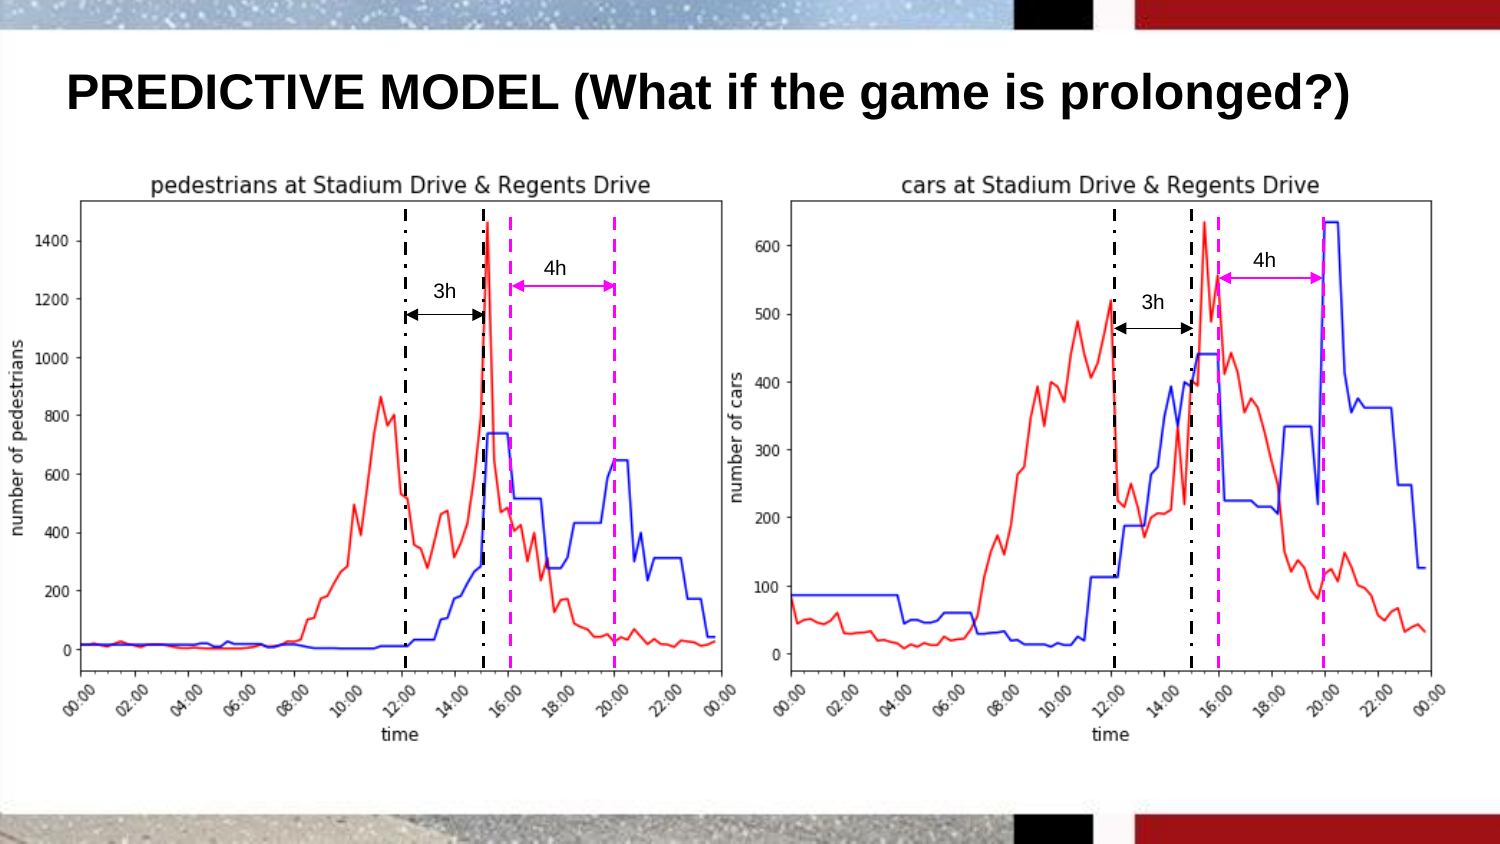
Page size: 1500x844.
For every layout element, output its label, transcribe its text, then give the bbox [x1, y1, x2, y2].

title PREDICTIVE MODEL (What if the game is prolonged?) [51, 44, 1449, 138]
picture [0, 0, 1500, 844]
